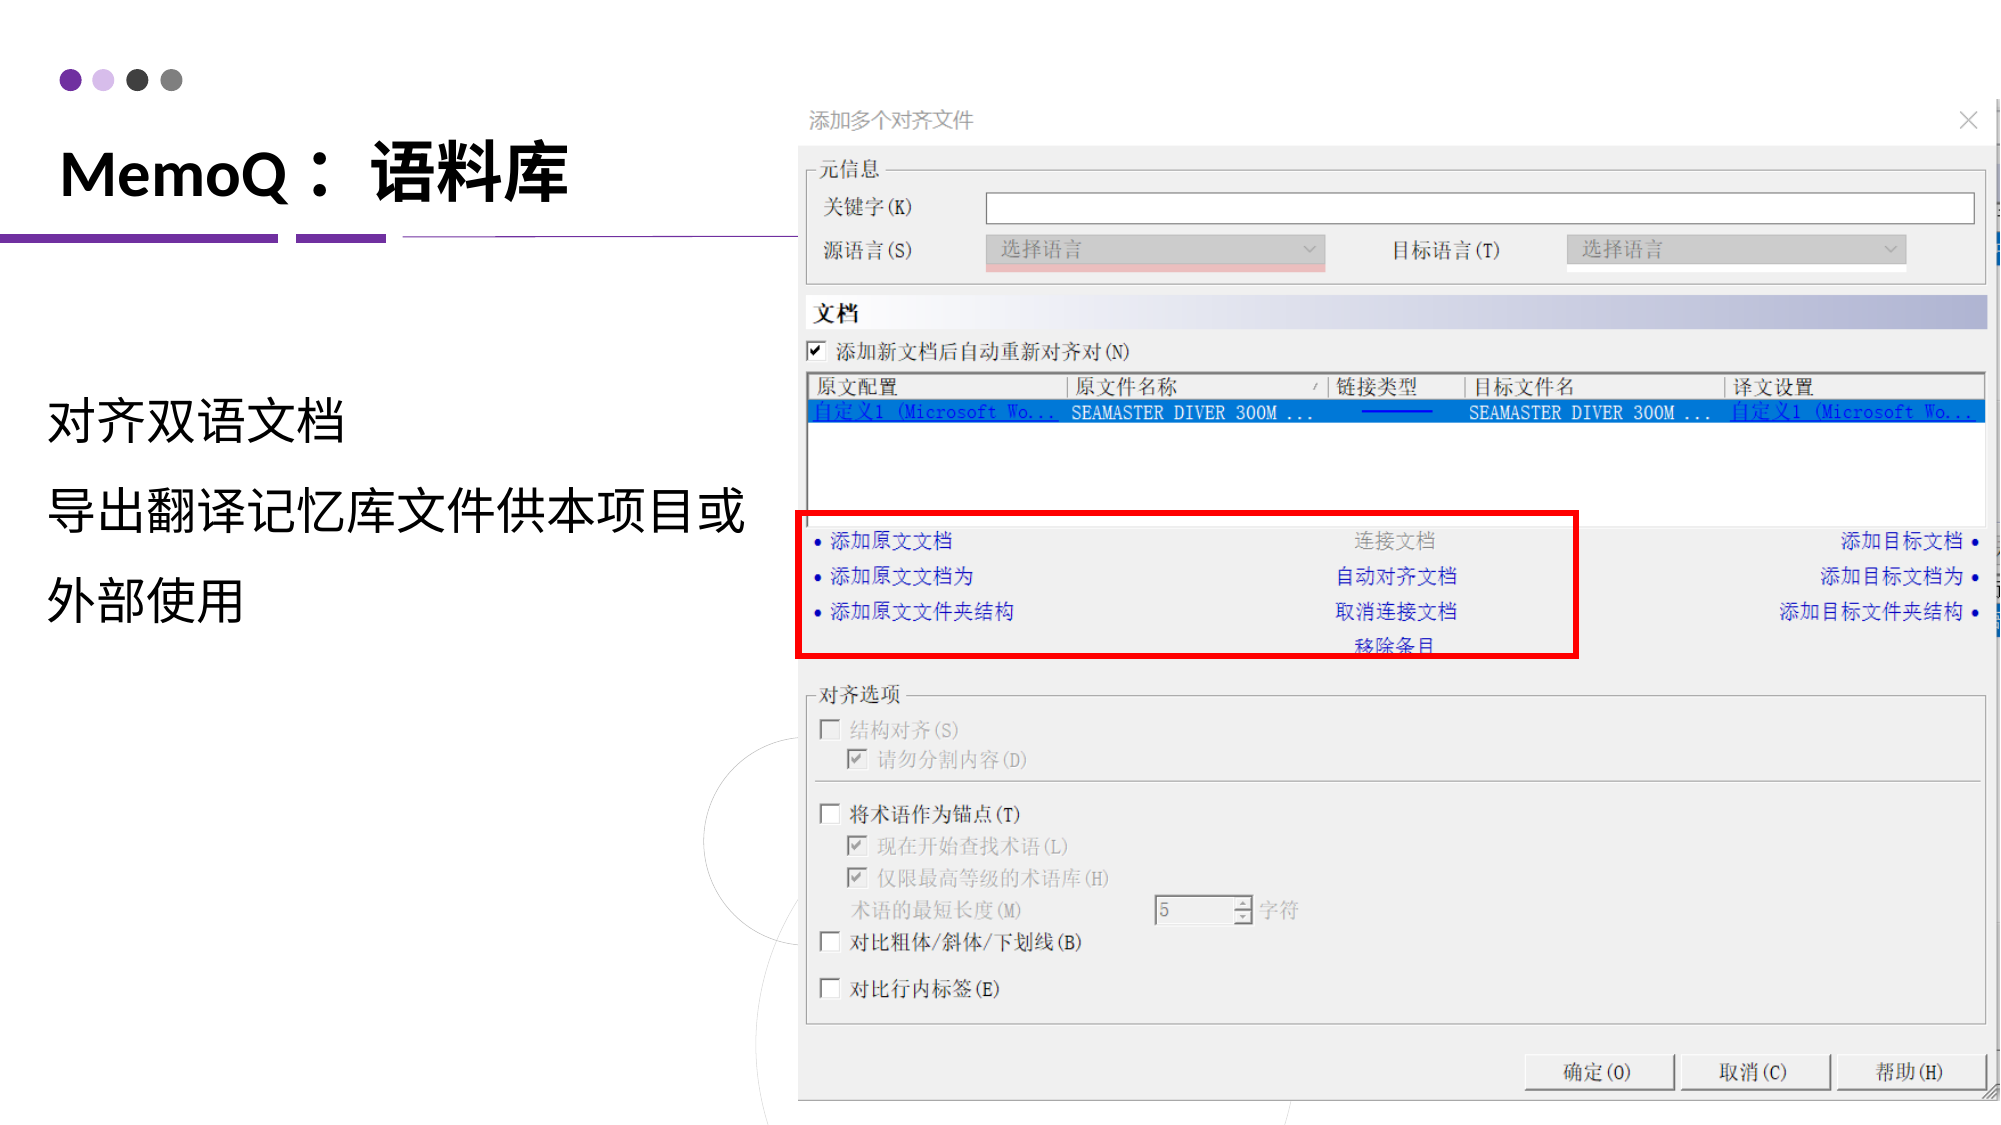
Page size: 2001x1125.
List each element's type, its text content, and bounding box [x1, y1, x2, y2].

title MemoQ：语料库 [59, 126, 798, 211]
text_box 对齐双语文档 导出翻译记忆库文件供本项目或外部使用 [31, 352, 764, 637]
picture [798, 99, 2000, 1101]
